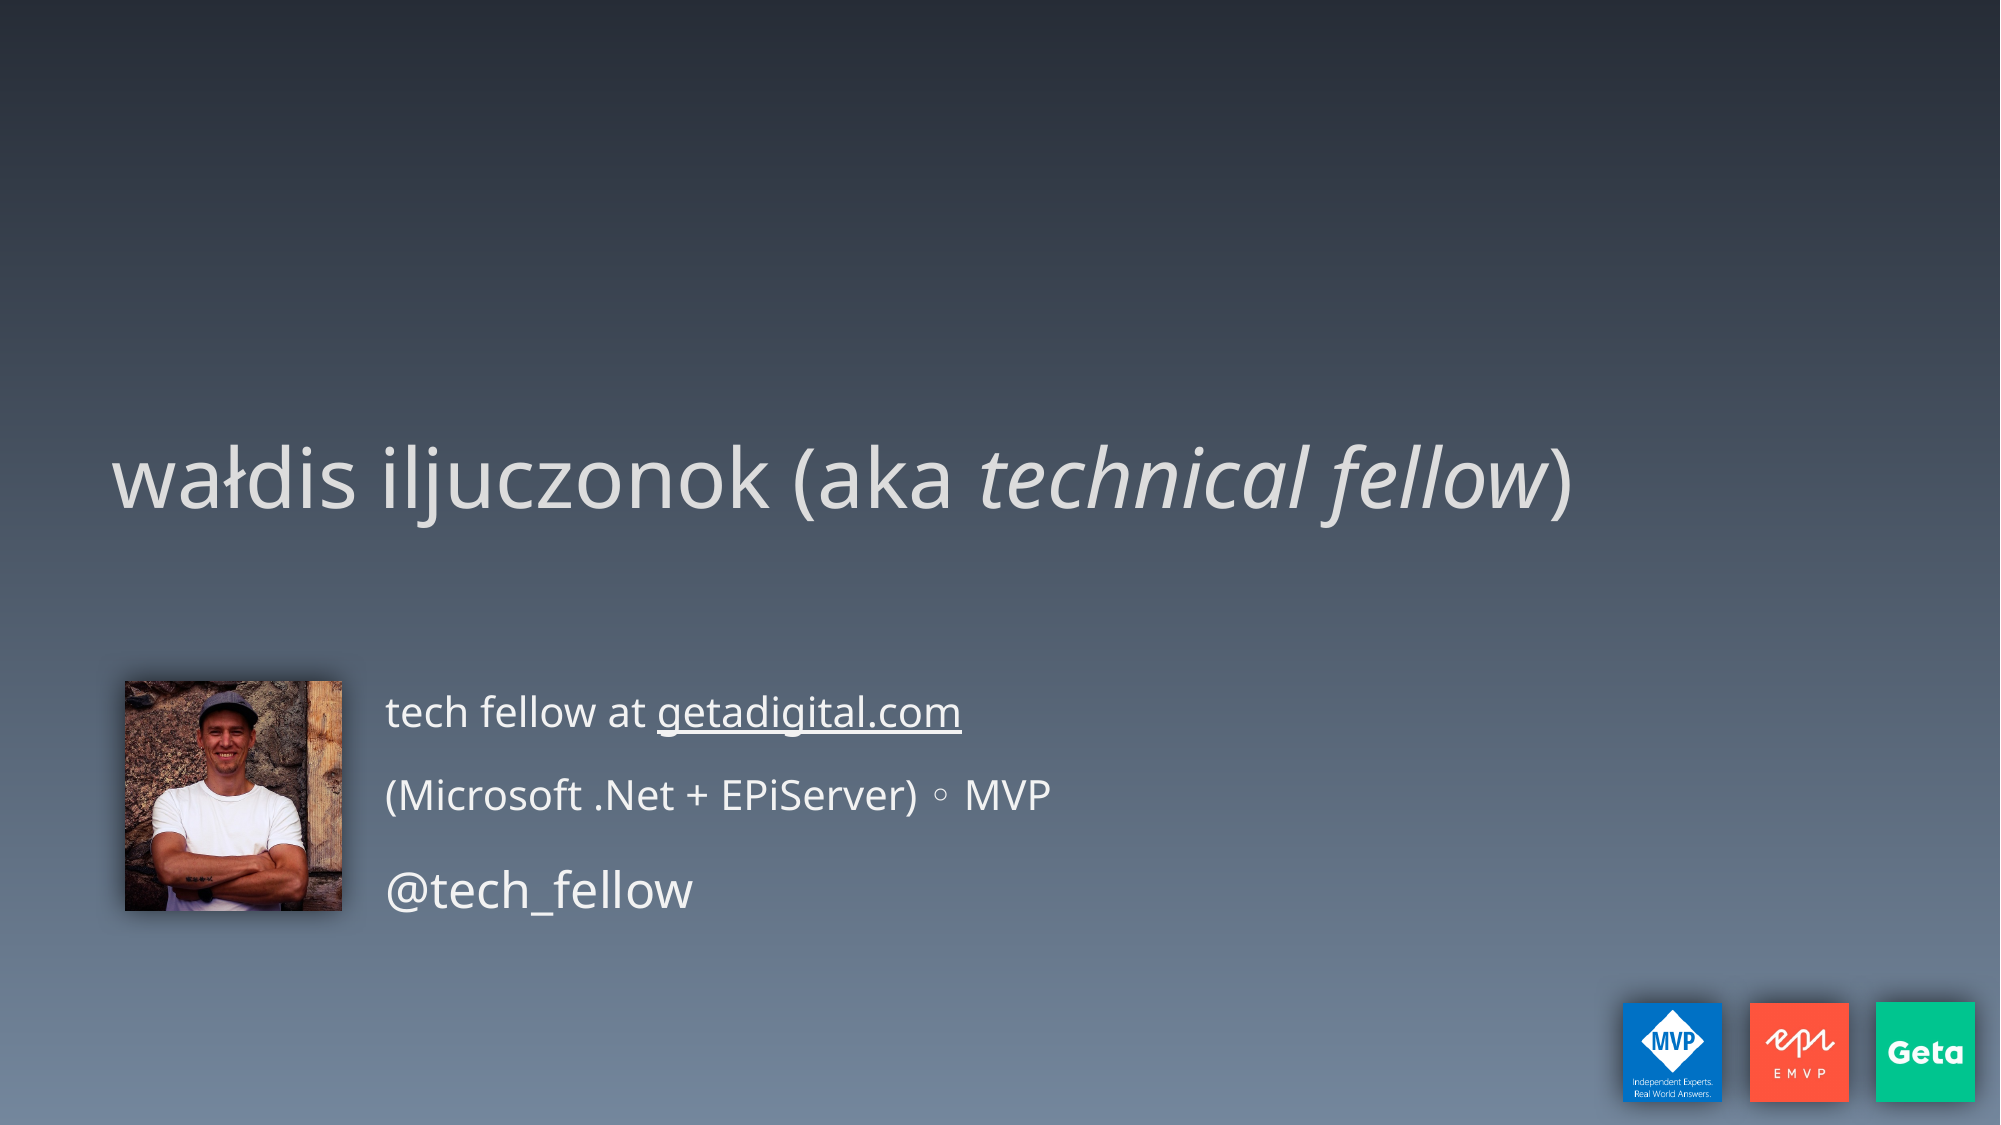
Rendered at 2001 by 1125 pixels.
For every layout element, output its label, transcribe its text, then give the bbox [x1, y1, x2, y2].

picture [125, 680, 342, 911]
text_box tech fellow at getadigital.com (Microsoft .Net + EPiServer) ◦ MVP @tech_fellow [370, 653, 1689, 989]
picture [1749, 1002, 1849, 1102]
picture [1623, 1002, 1723, 1102]
text_box wałdis iljuczonok (aka technical fellow) [96, 417, 1821, 705]
picture [1876, 1002, 1975, 1102]
